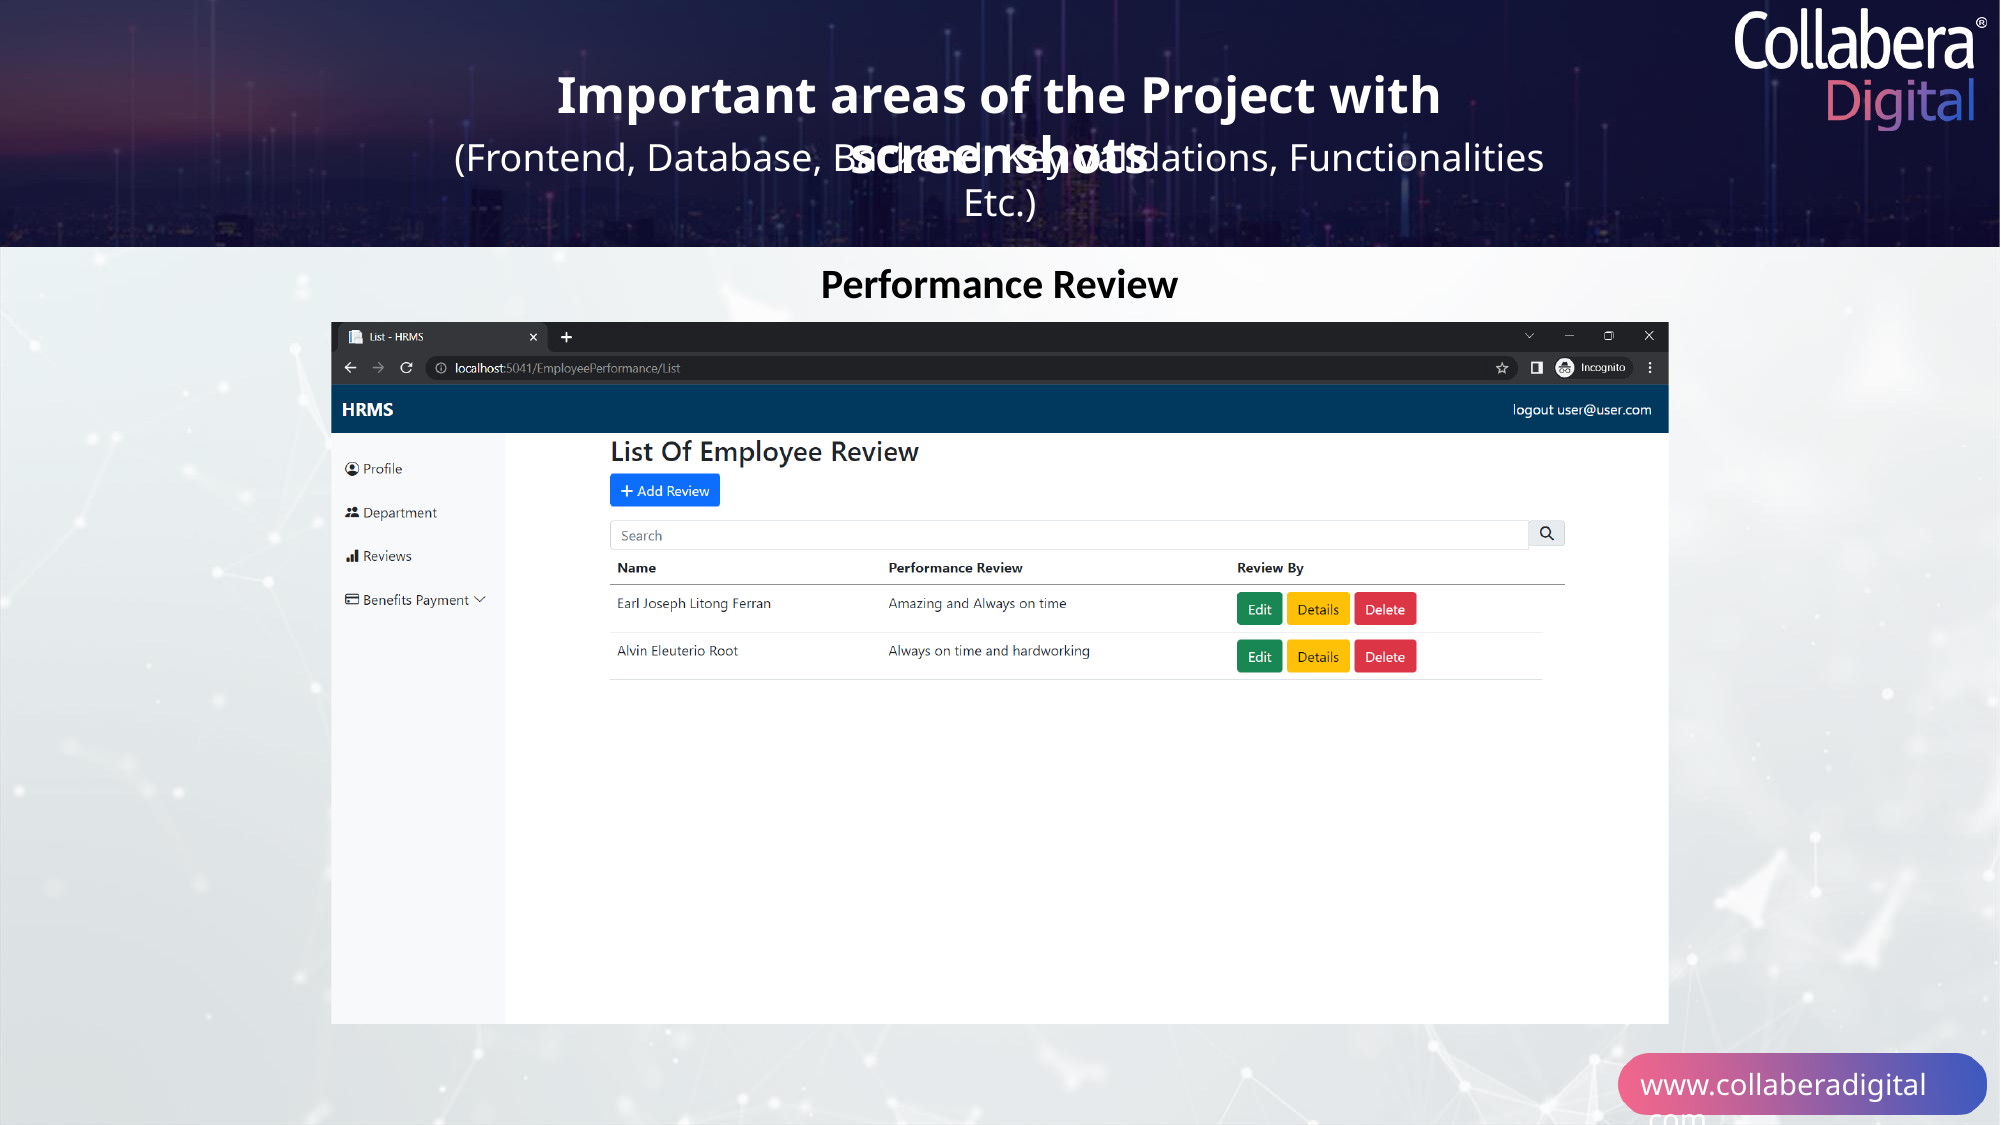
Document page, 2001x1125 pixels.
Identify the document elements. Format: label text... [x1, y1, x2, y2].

picture [0, 0, 2000, 1125]
text_box Performance Review [347, 241, 1652, 321]
picture [1694, 1116, 1701, 1125]
picture [1684, 1116, 1691, 1125]
text_box Important areas of the Project with screenshots [405, 56, 1594, 192]
picture [1666, 1116, 1675, 1125]
text_box (Frontend, Database, Backend, Key Validations, Functionalities Etc.) [406, 126, 1594, 232]
